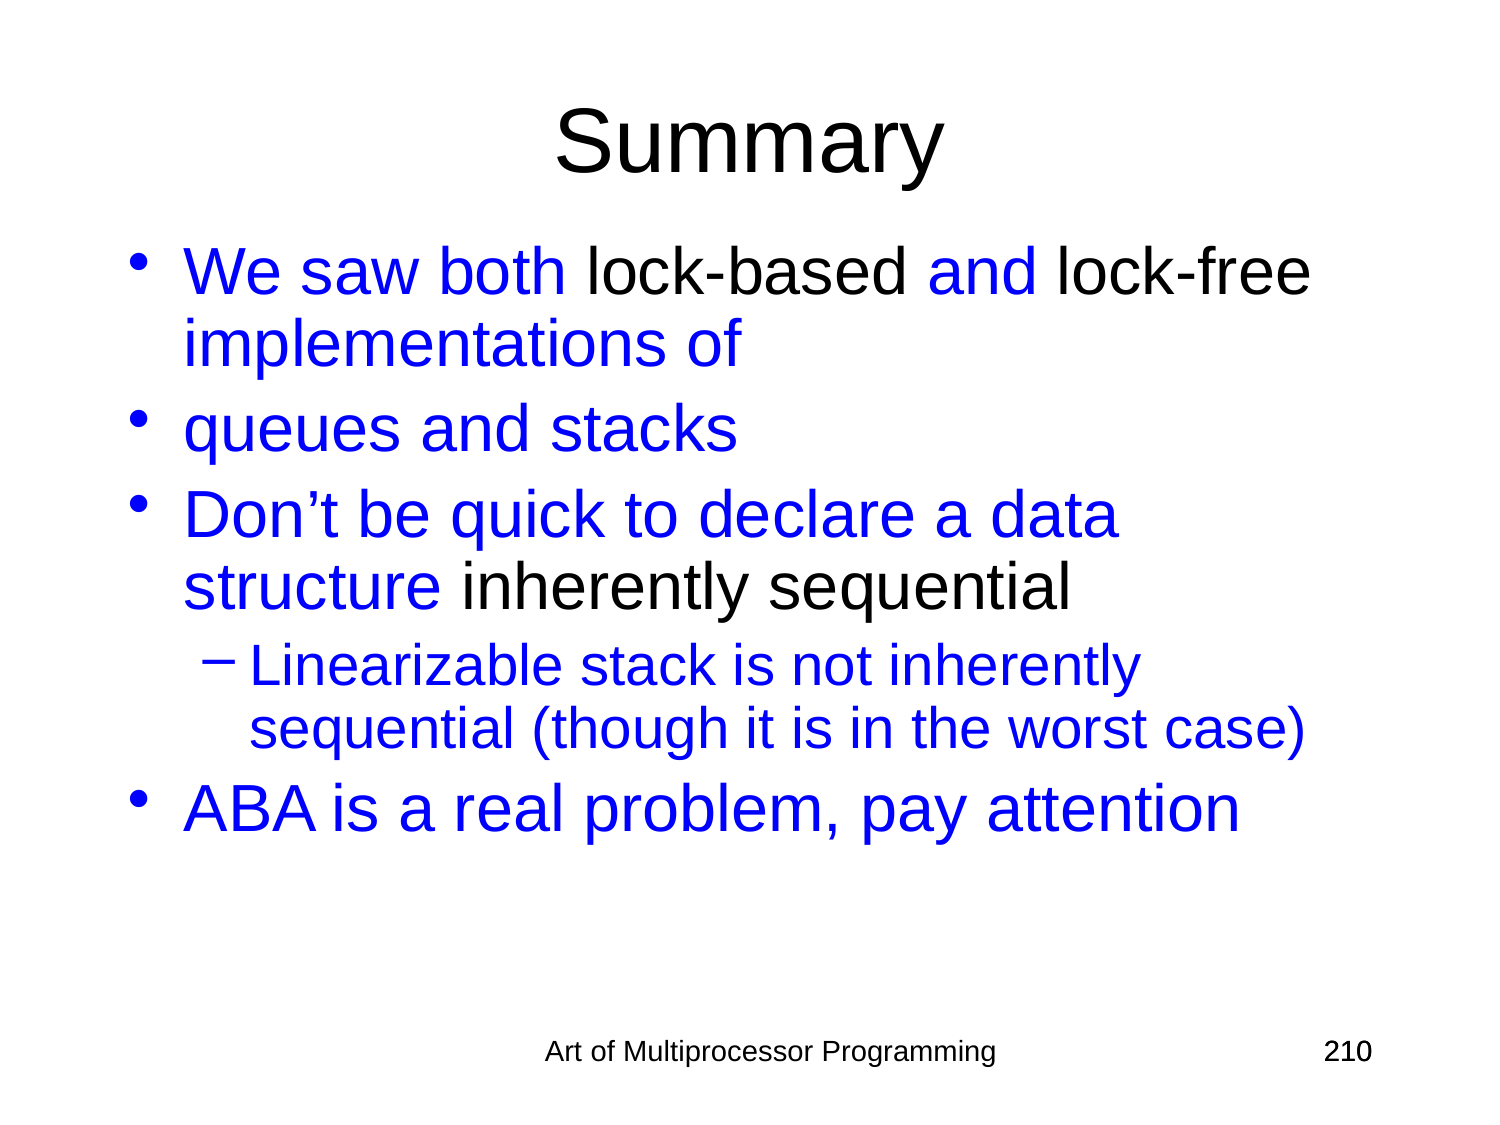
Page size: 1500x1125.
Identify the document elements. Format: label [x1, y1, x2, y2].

list [112, 229, 1388, 905]
text_box [1074, 1024, 1388, 1100]
footer [512, 1024, 1030, 1101]
title [112, 41, 1388, 229]
